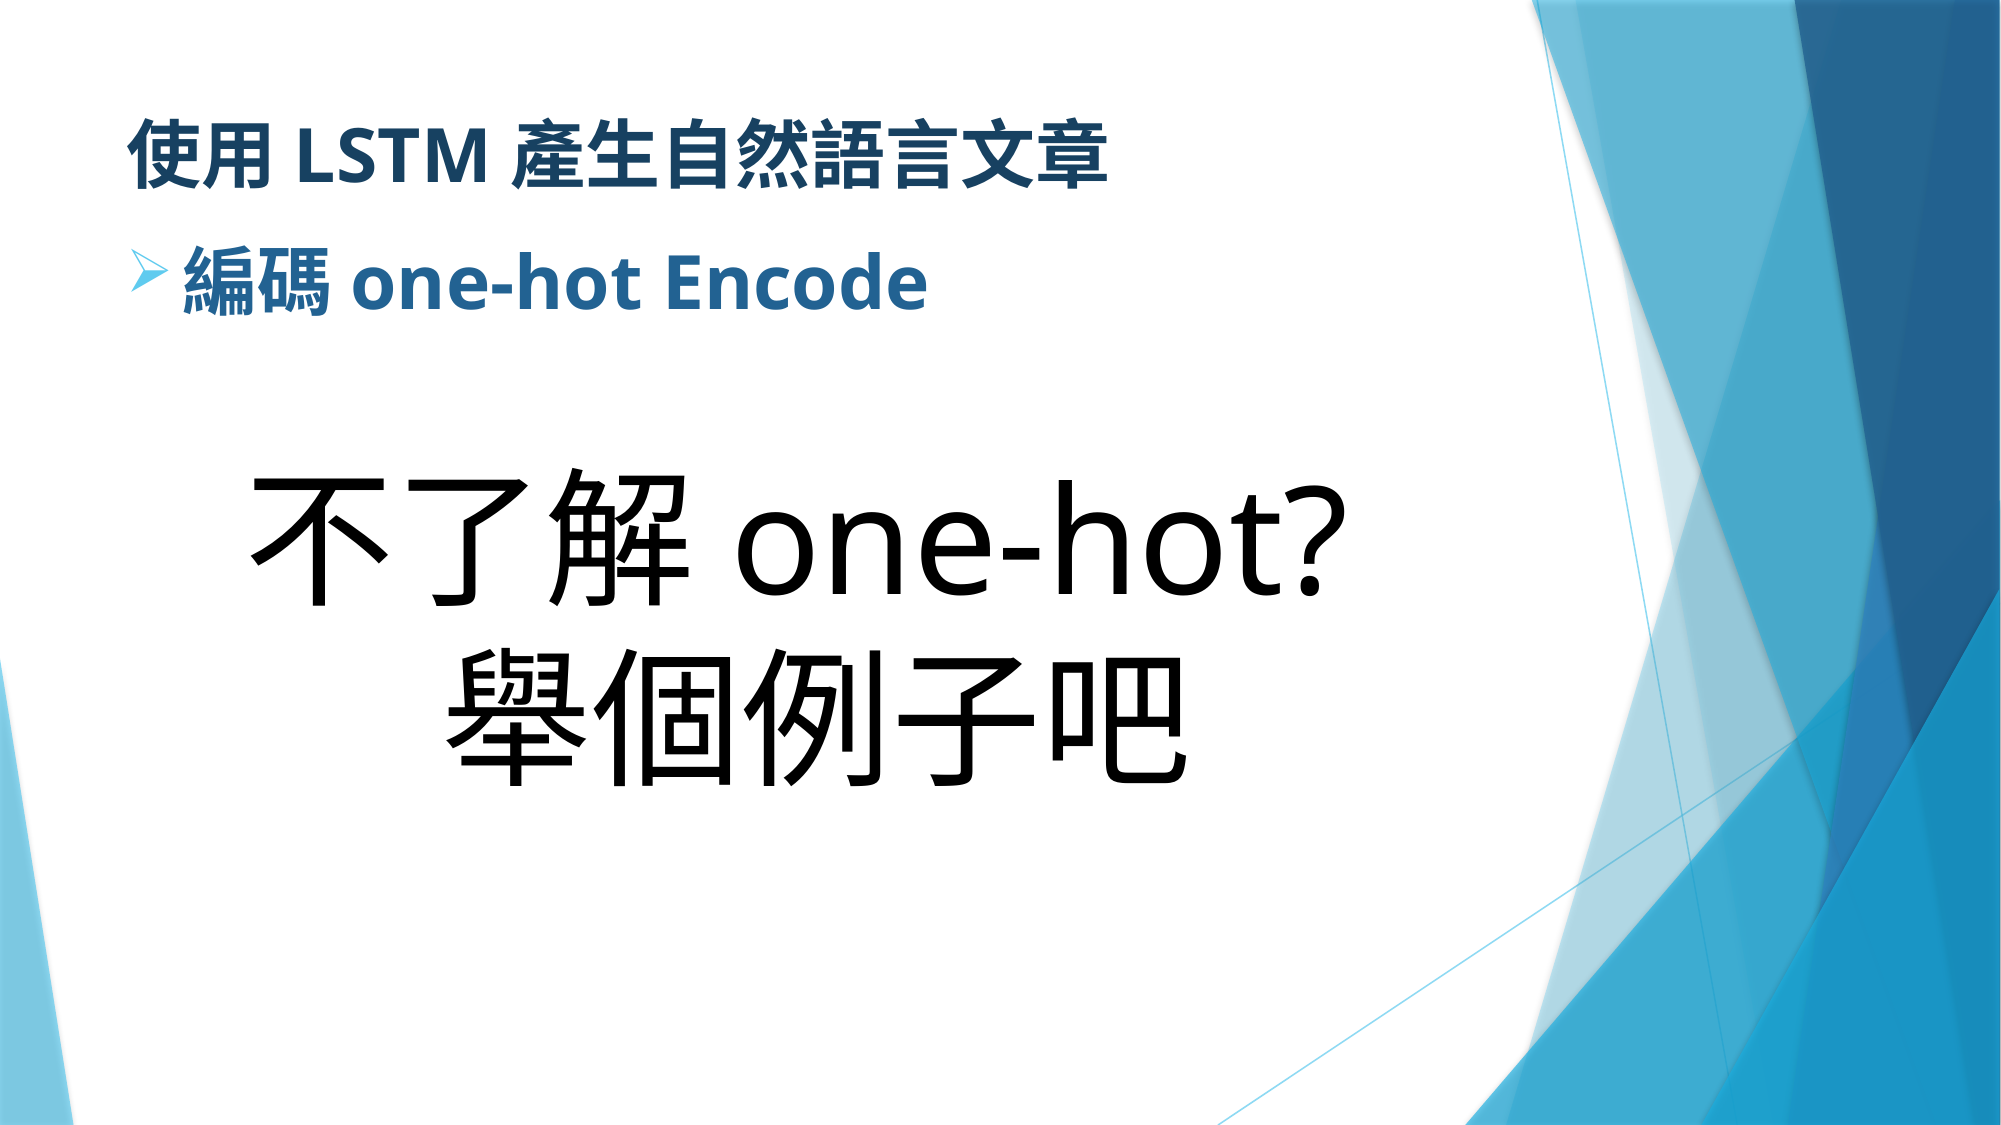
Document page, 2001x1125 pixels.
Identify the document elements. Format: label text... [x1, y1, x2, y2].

title 使用LSTM產生自然語言文章 [111, 99, 1522, 244]
list 編碼one-hot Encode [111, 244, 1946, 1091]
text_box 不了解one-hot? 舉個例子吧 [173, 437, 1459, 813]
